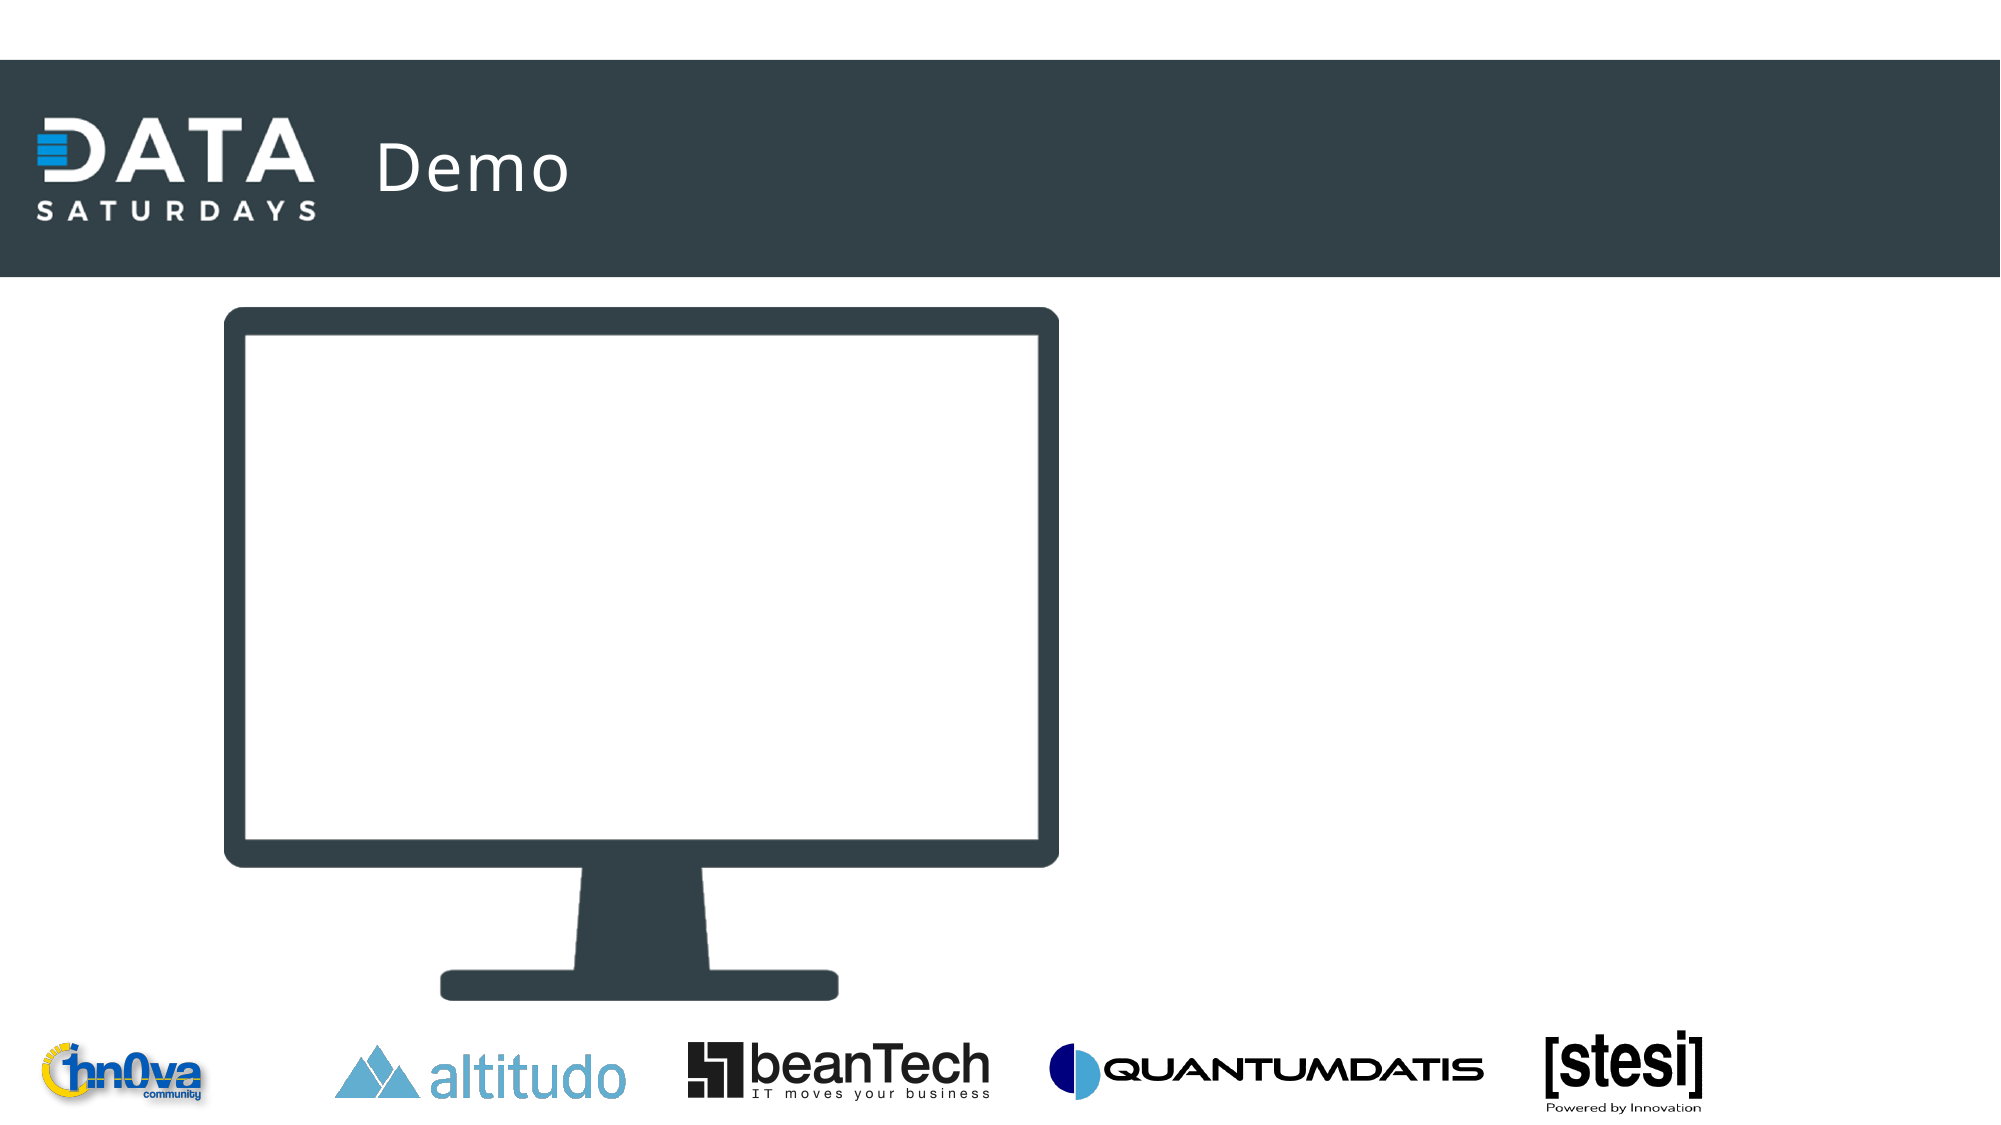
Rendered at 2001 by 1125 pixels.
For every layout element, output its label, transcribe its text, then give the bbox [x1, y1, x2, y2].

title Demo [359, 59, 1865, 280]
picture [19, 102, 332, 235]
picture [688, 1042, 989, 1101]
picture [224, 305, 1059, 1001]
picture [1047, 1041, 1485, 1102]
picture [41, 1041, 202, 1102]
picture [1544, 1029, 1704, 1115]
picture [331, 1034, 630, 1109]
